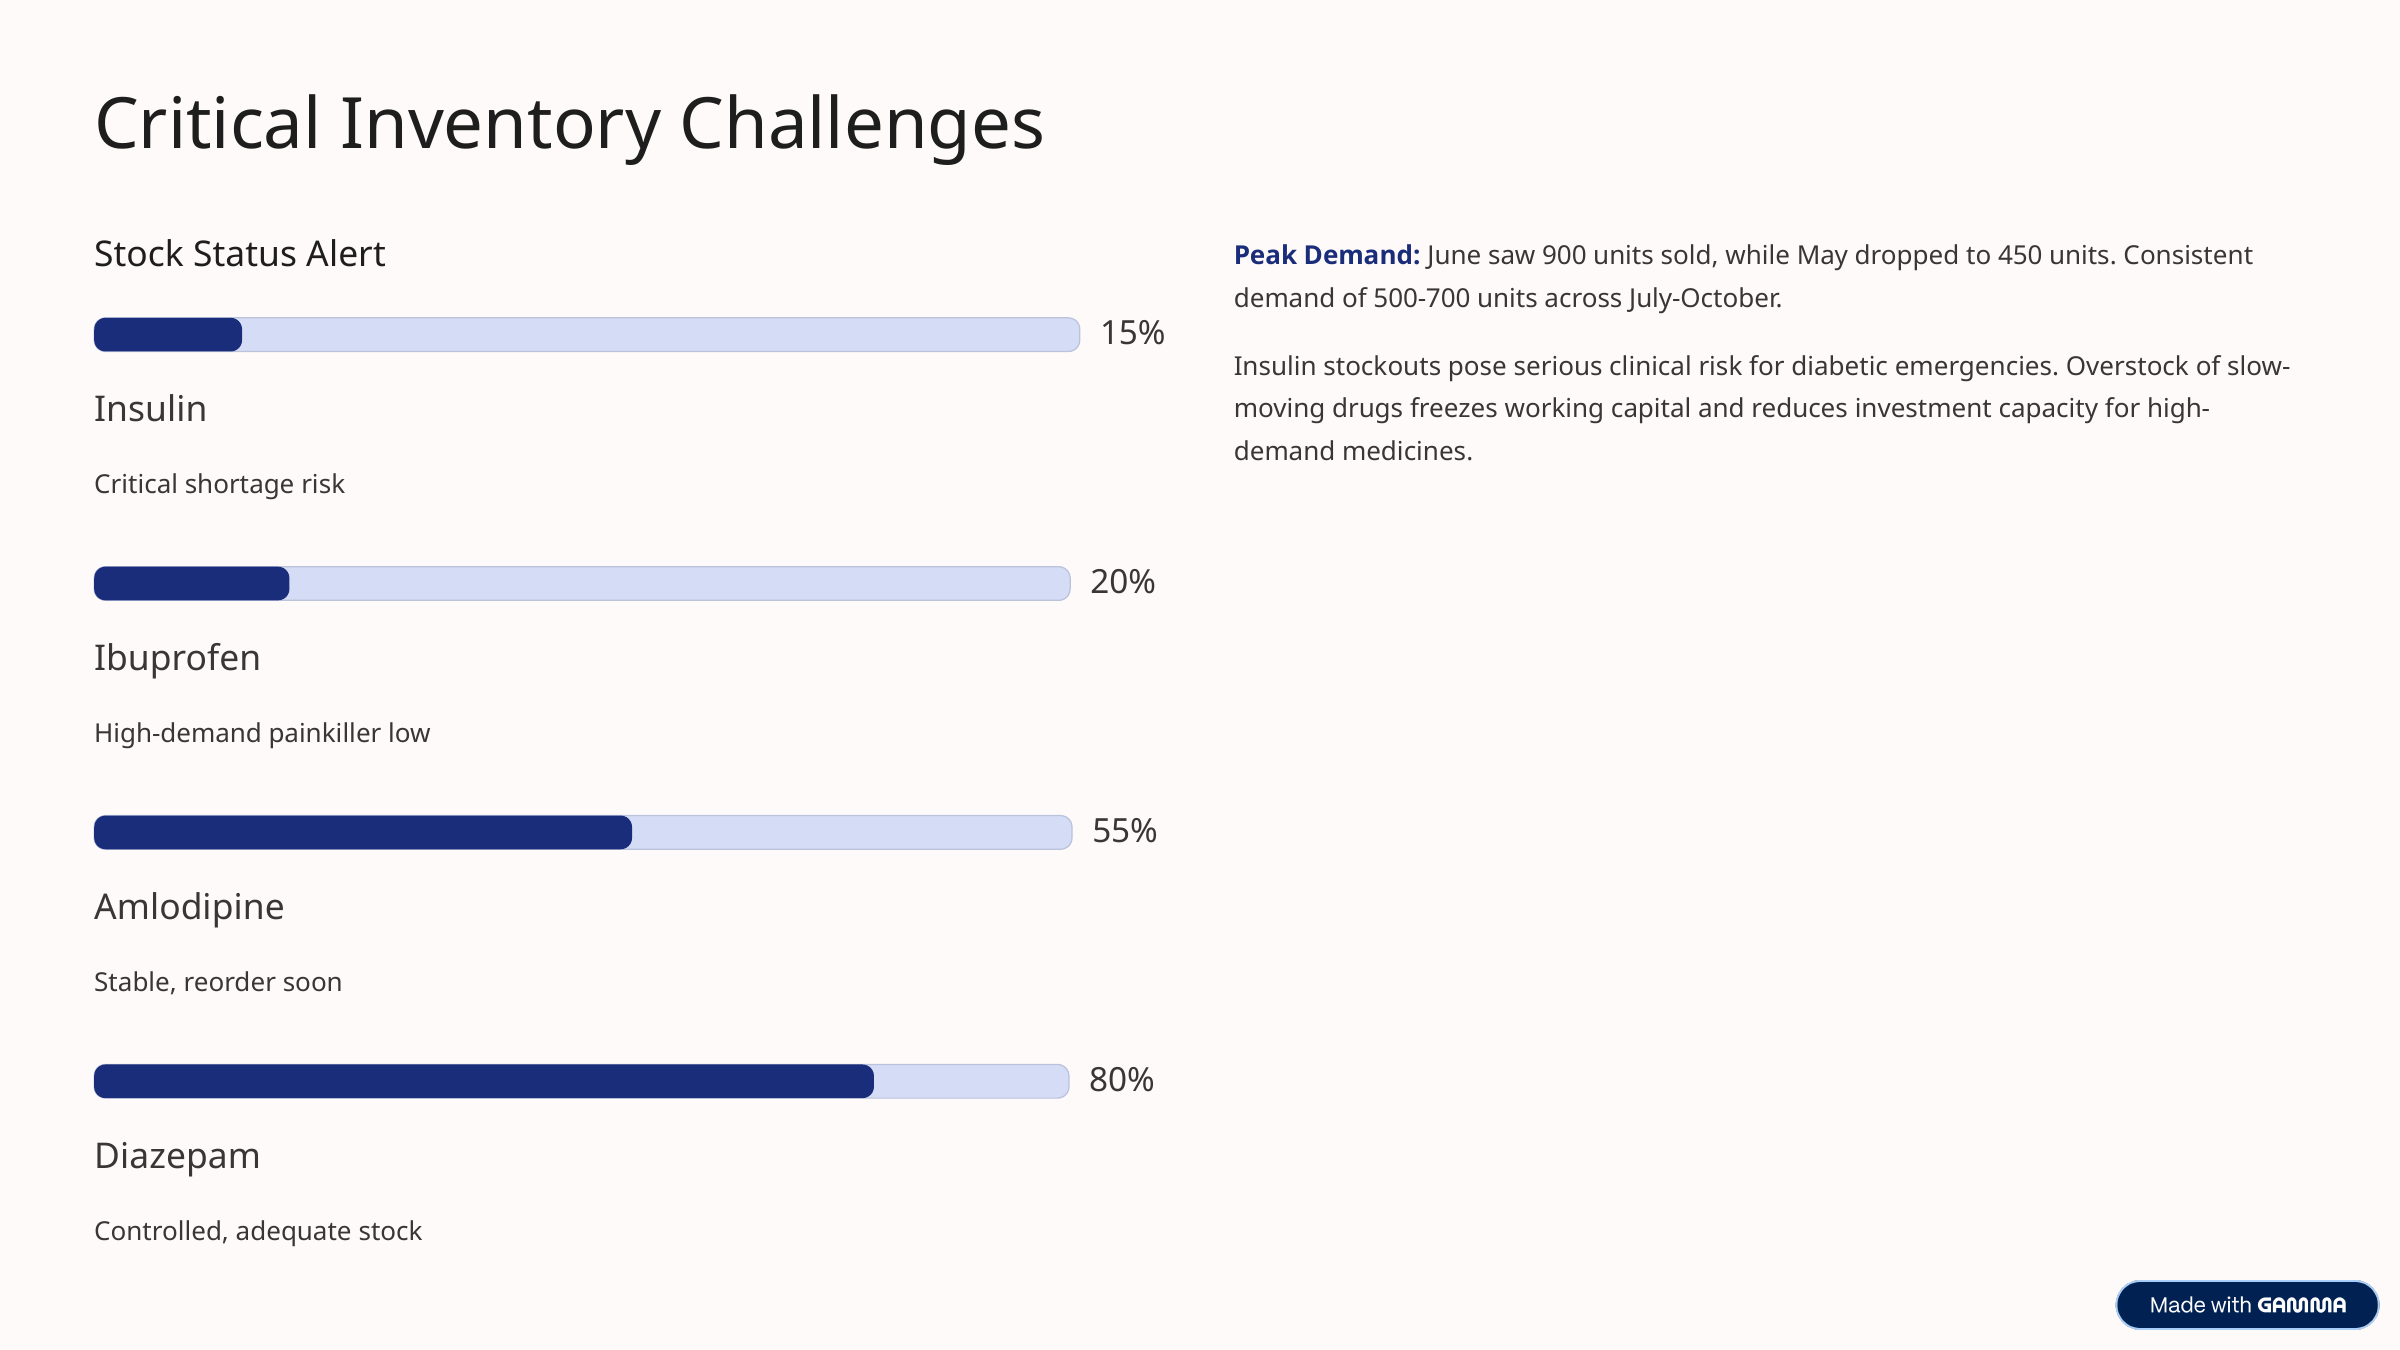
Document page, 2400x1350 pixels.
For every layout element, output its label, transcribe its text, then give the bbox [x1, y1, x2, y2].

text_box Amlodipine [94, 882, 449, 928]
text_box [94, 815, 633, 850]
text_box Diazepam [94, 1131, 449, 1176]
text_box [623, 815, 1073, 850]
text_box 20% [1090, 566, 1168, 601]
text_box High-demand painkiller low [94, 705, 1168, 749]
text_box 55% [1092, 815, 1168, 850]
text_box Peak Demand: June saw 900 units sold, while May dropped to 450 units. Consistent demand of 500-700 units across July-October. [1234, 227, 2307, 314]
text_box Controlled, adequate stock [94, 1202, 1168, 1247]
text_box [281, 566, 1071, 601]
text_box [232, 317, 1080, 352]
text_box Stock Status Alert [94, 229, 449, 275]
text_box [94, 566, 290, 601]
text_box Critical Inventory Challenges [94, 73, 1127, 163]
text_box 15% [1099, 317, 1168, 352]
text_box [94, 317, 243, 352]
text_box 80% [1089, 1064, 1168, 1099]
picture [2106, 1271, 2389, 1339]
text_box [864, 1064, 1069, 1099]
text_box Insulin [94, 385, 449, 430]
text_box [94, 1064, 874, 1099]
text_box Insulin stockouts pose serious clinical risk for diabetic emergencies. Overstock of slow-moving drugs freezes working capital and reduces investment capacity for high-demand medicines. [1234, 337, 2307, 467]
text_box Ibuprofen [94, 634, 449, 679]
text_box Stable, reorder soon [94, 954, 1168, 998]
text_box Critical shortage risk [94, 456, 1168, 500]
